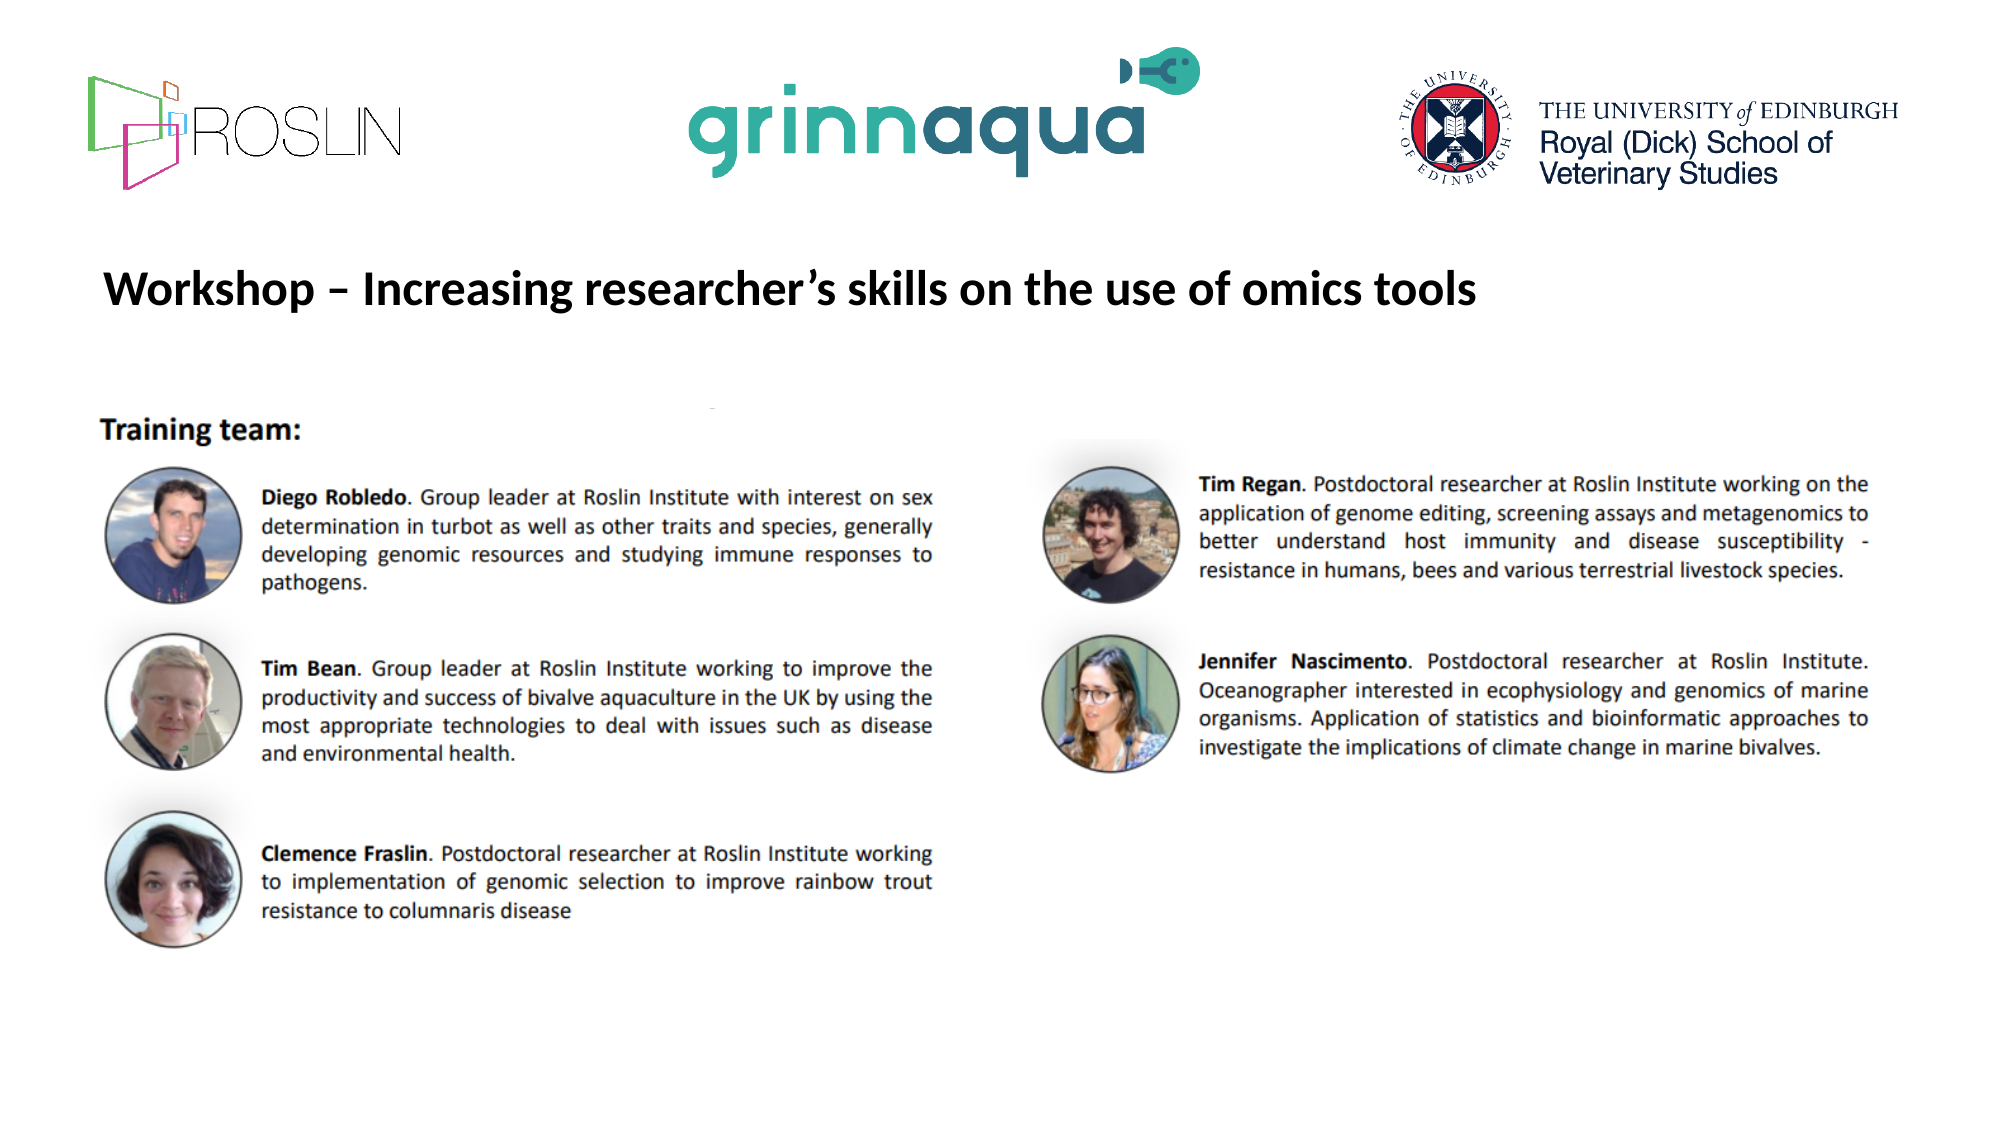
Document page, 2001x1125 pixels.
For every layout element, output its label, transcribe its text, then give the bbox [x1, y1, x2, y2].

picture [88, 407, 962, 951]
text_box Workshop – Increasing researcher’s skills on the use of omics tools [88, 248, 1880, 323]
picture [1399, 71, 1898, 190]
picture [88, 76, 400, 190]
picture [1026, 439, 1898, 785]
picture [650, 23, 1238, 202]
